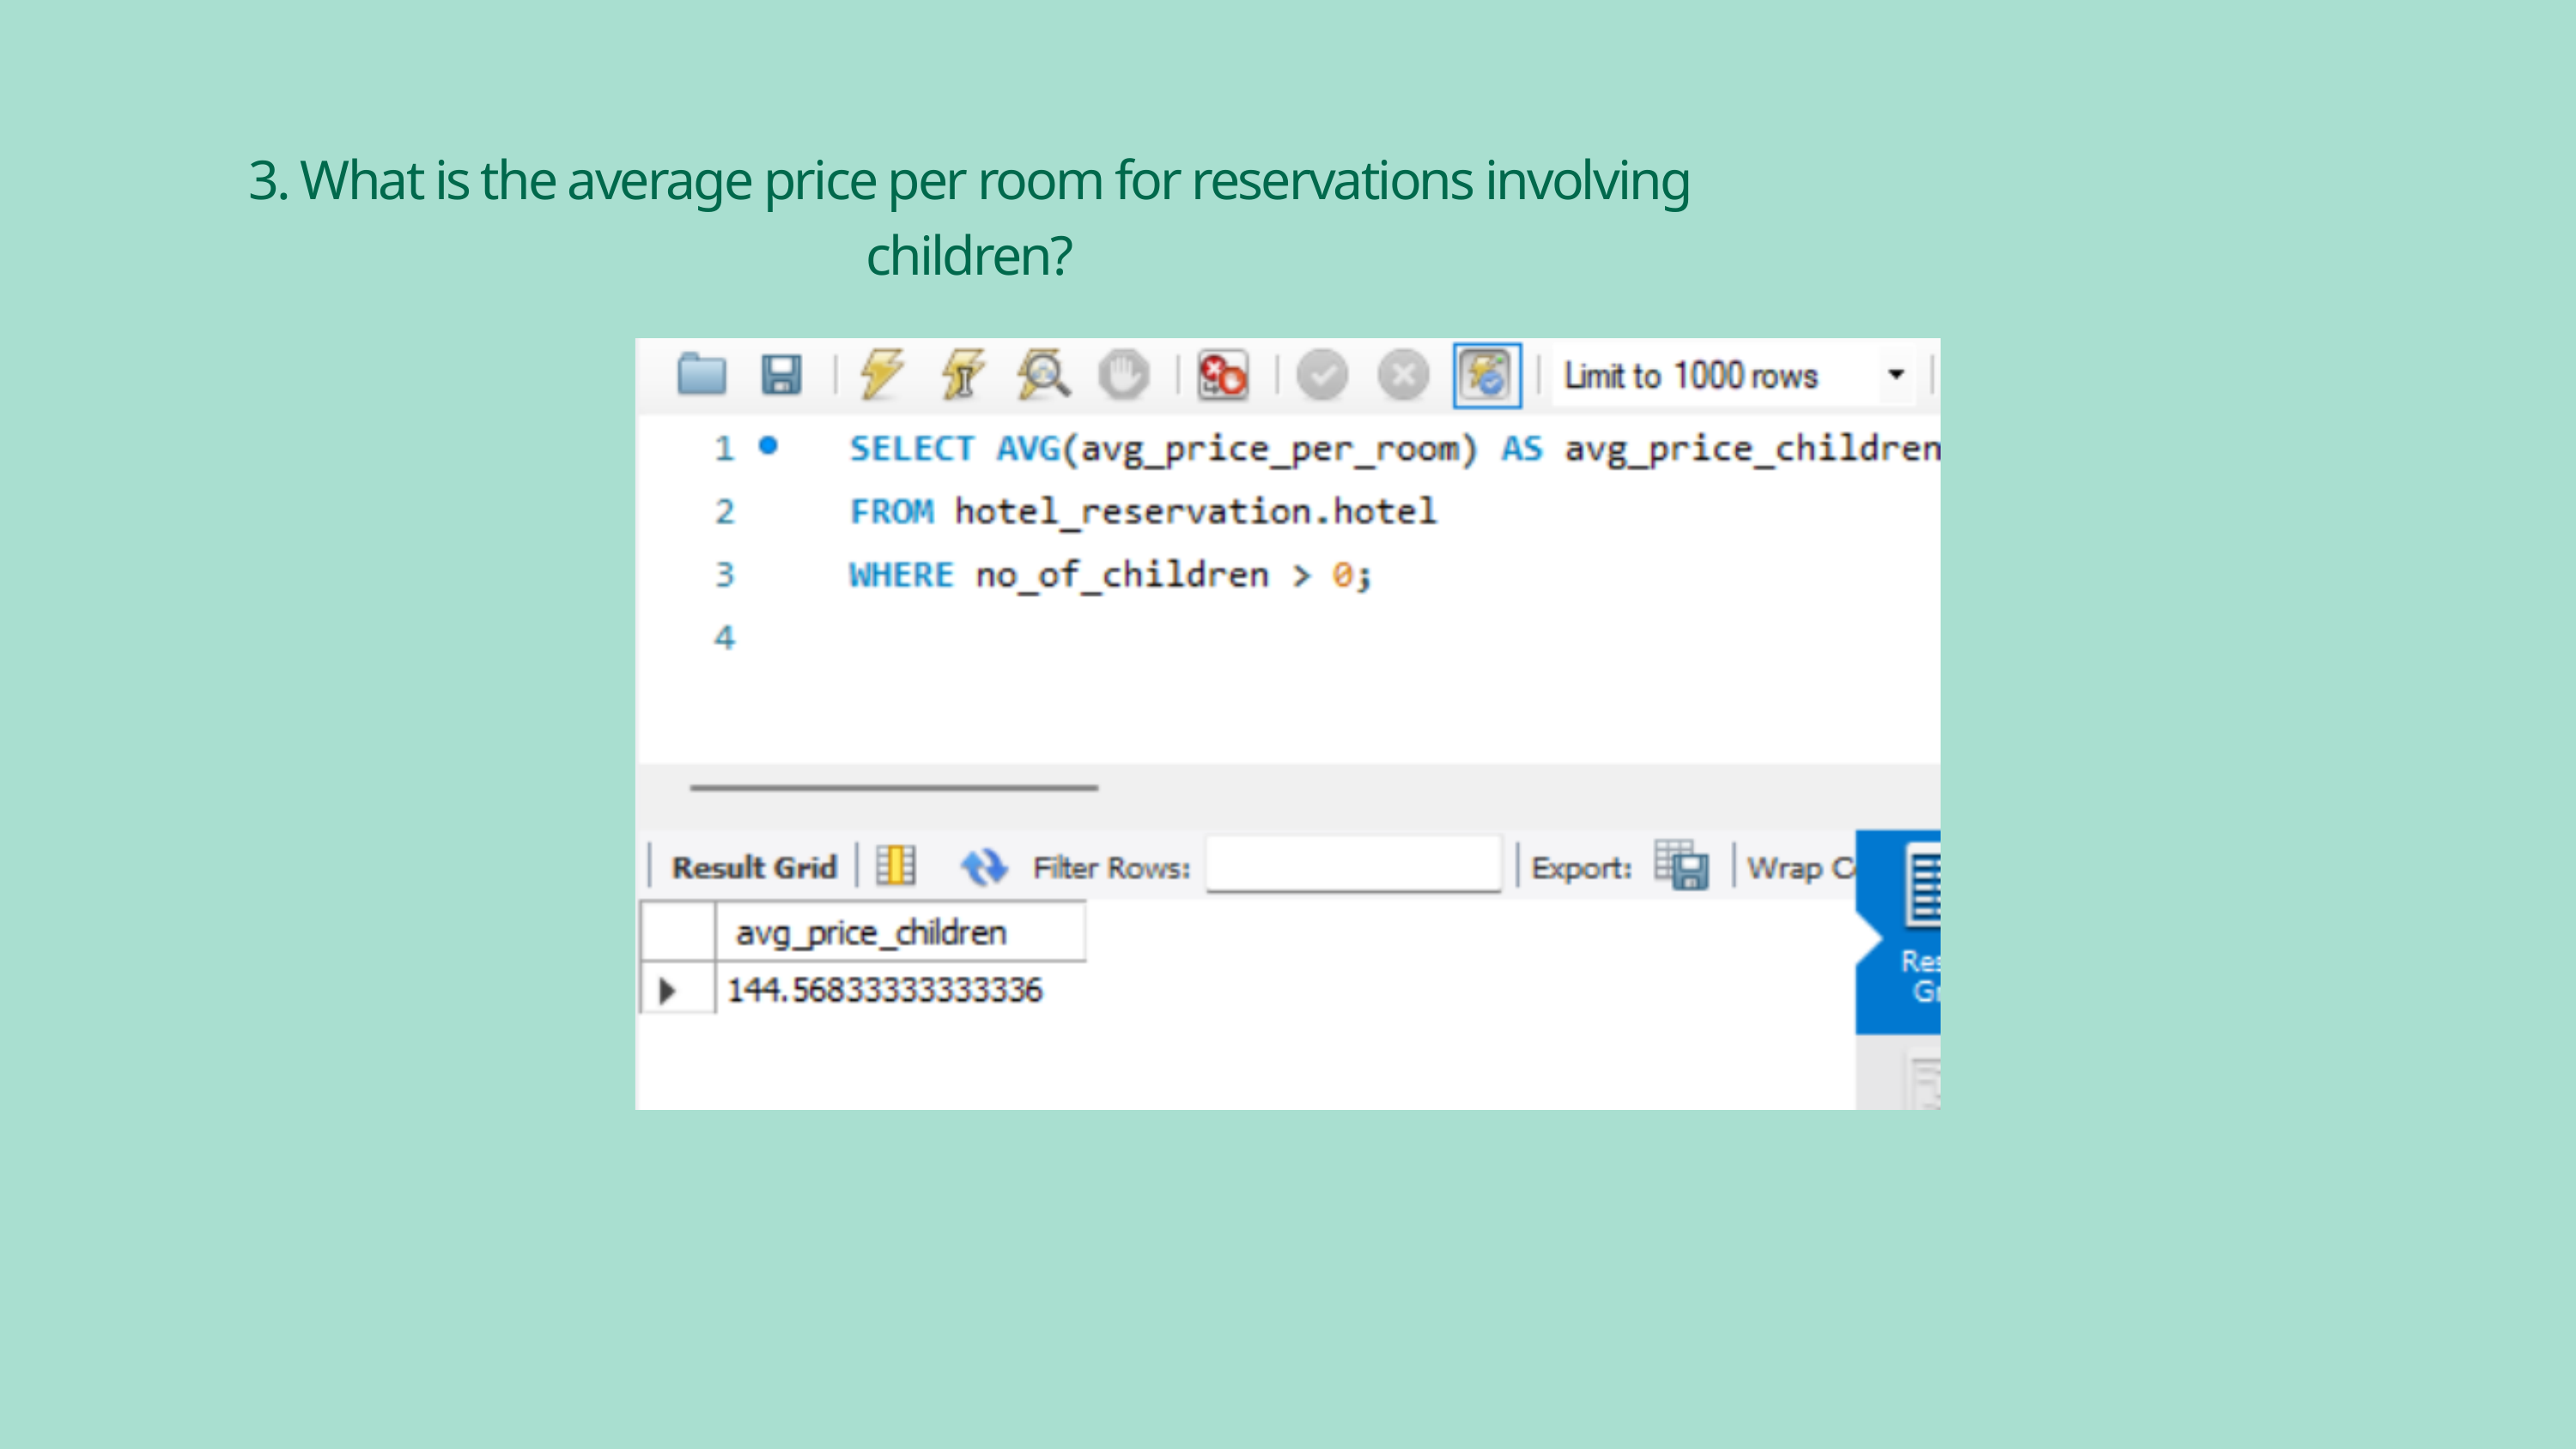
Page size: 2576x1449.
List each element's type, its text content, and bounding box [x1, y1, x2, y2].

text_box [635, 338, 1941, 1110]
text_box 3. What is the average price per room for reservations involving children? [144, 135, 1795, 286]
